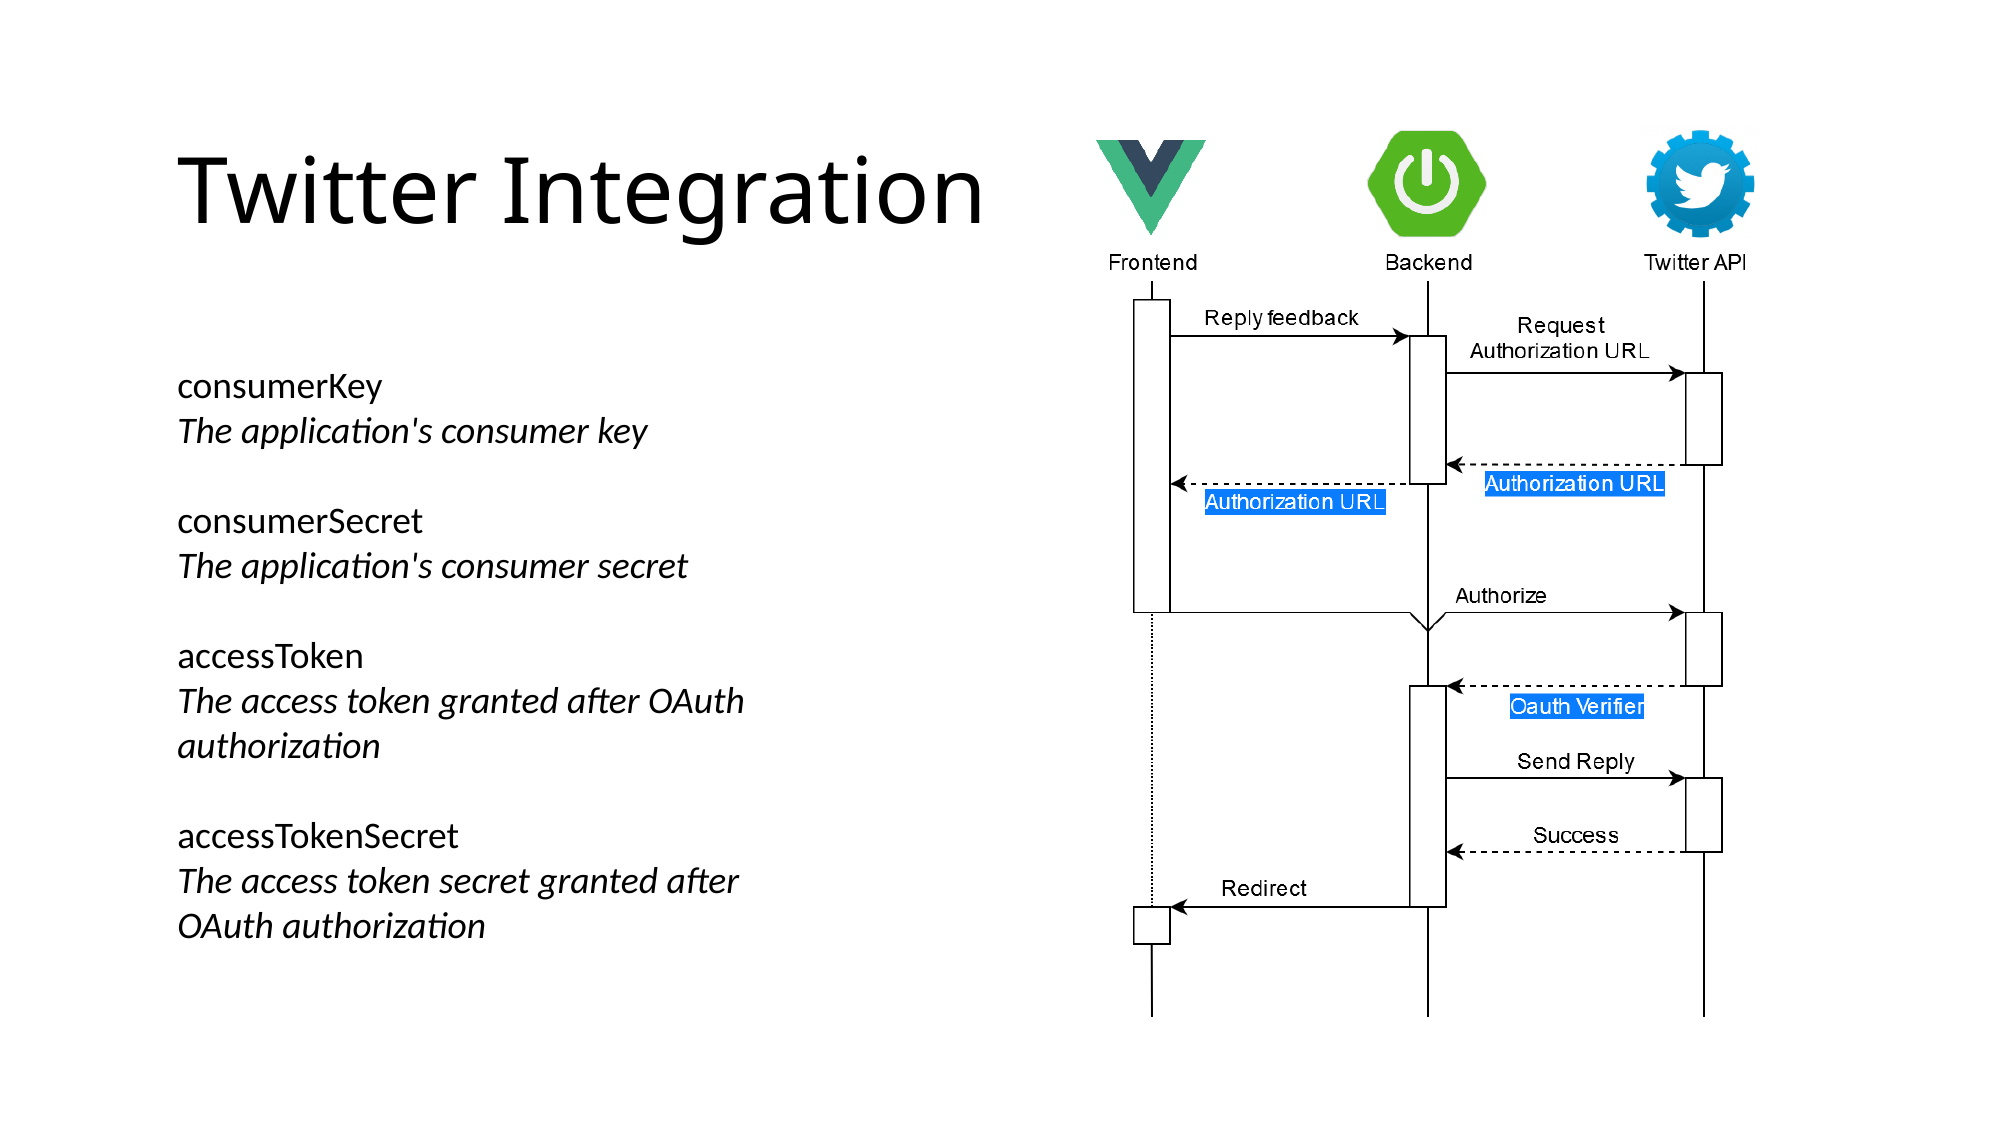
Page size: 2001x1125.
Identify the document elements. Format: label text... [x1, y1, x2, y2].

text_box Twitter Integration [162, 84, 1888, 303]
picture [1077, 92, 1778, 1040]
text_box consumerKey The application's consumer key consumerSecret The application's consumer secret accessToken The access token granted after OAuth authorization accessTokenSecret The access token secret granted after OAuth authorization [162, 353, 800, 954]
